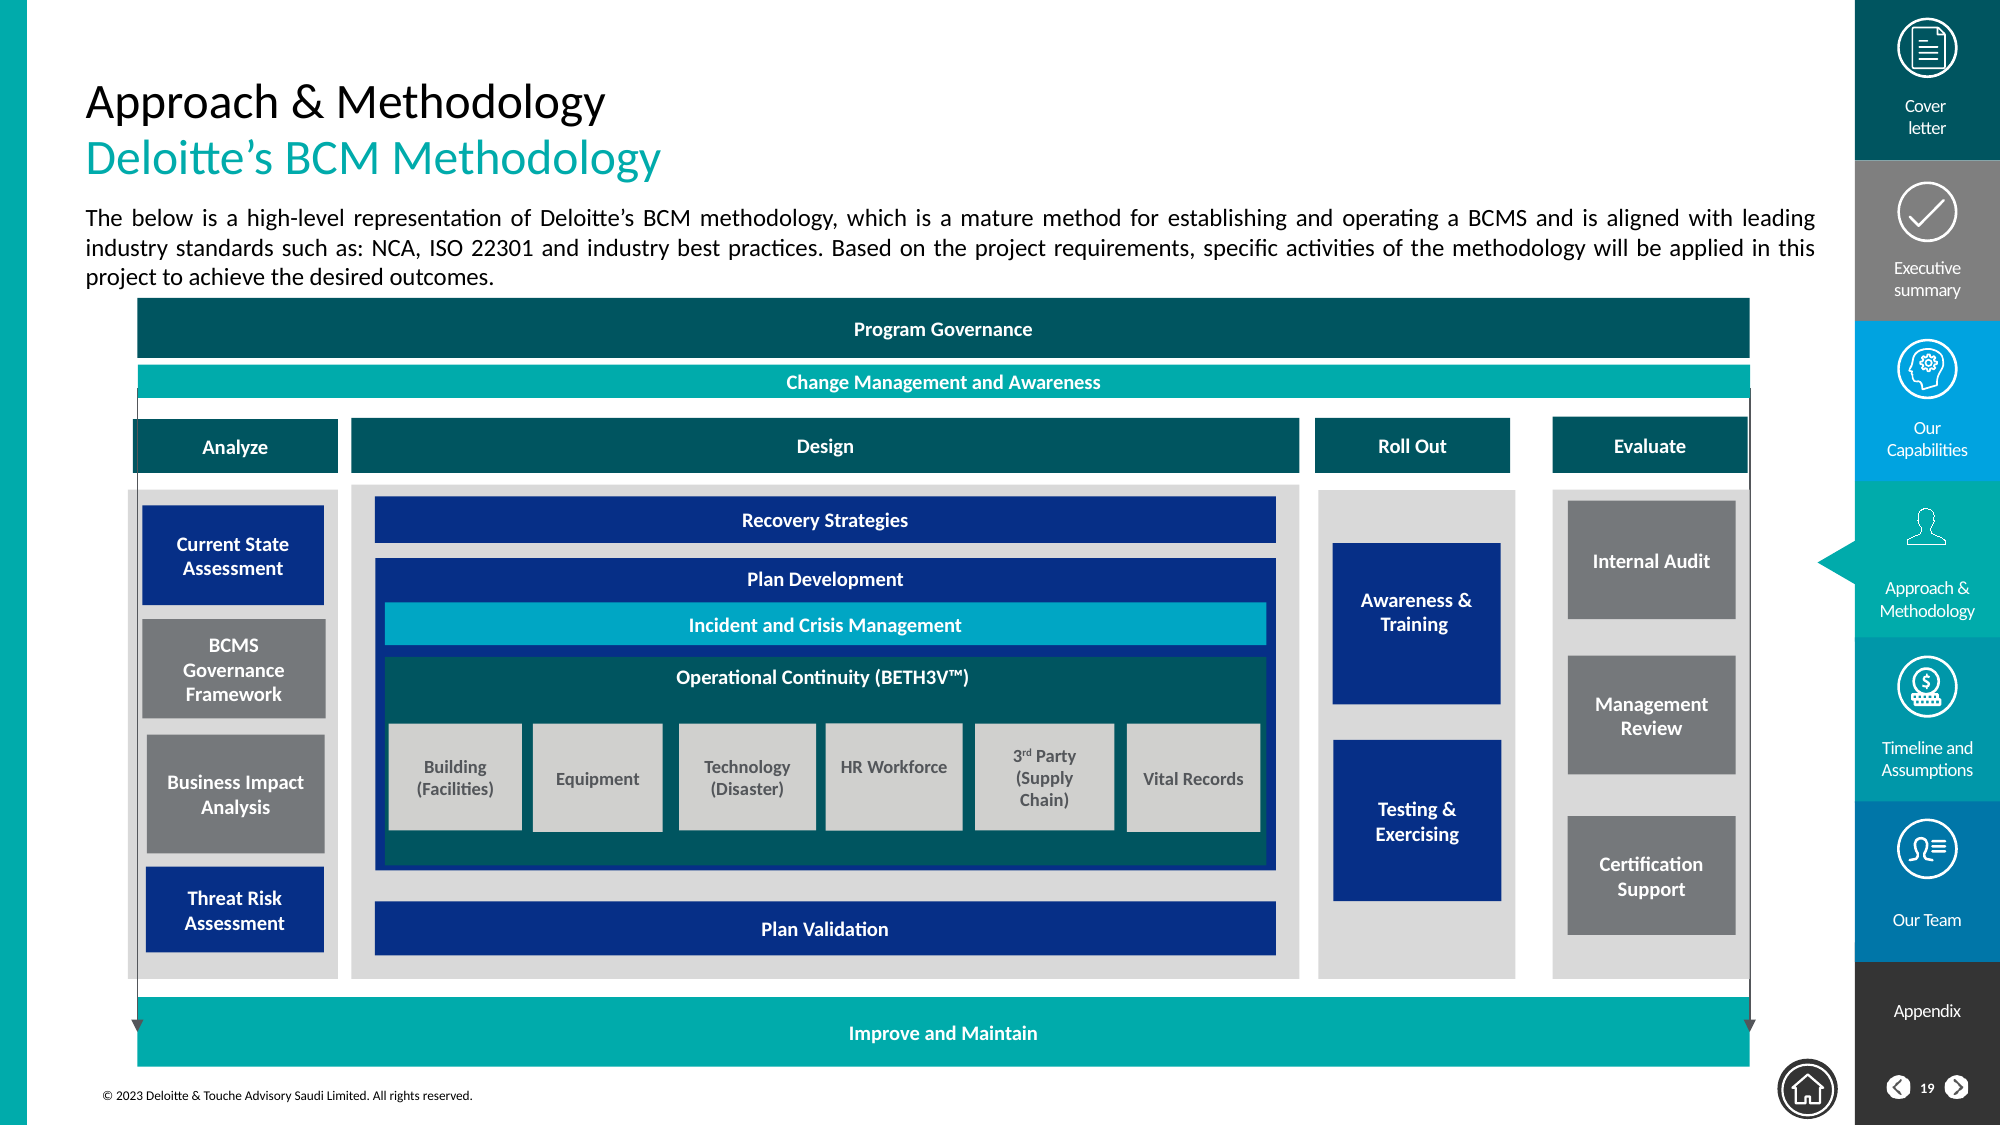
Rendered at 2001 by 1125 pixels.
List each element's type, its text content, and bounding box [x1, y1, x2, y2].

text_box Approach & Methodology [85, 68, 1915, 124]
picture [1886, 1075, 1911, 1099]
picture [1944, 1075, 1969, 1099]
list The below is a high-level representation of Deloitte’s BCM methodology, which is a mature method for establishing and operating a BCMS and is aligned with leading industry standards such as: NCA, ISO 22301 and industry best practices. Based on the project requirements, specific activities of the methodology will be applied in this project to achieve the desired outcomes. [85, 201, 1817, 248]
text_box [127, 297, 1752, 1068]
text_box [1815, 538, 1858, 587]
text_box Deloitte’s BCM Methodology [85, 124, 1817, 181]
text_box [0, 0, 27, 1125]
